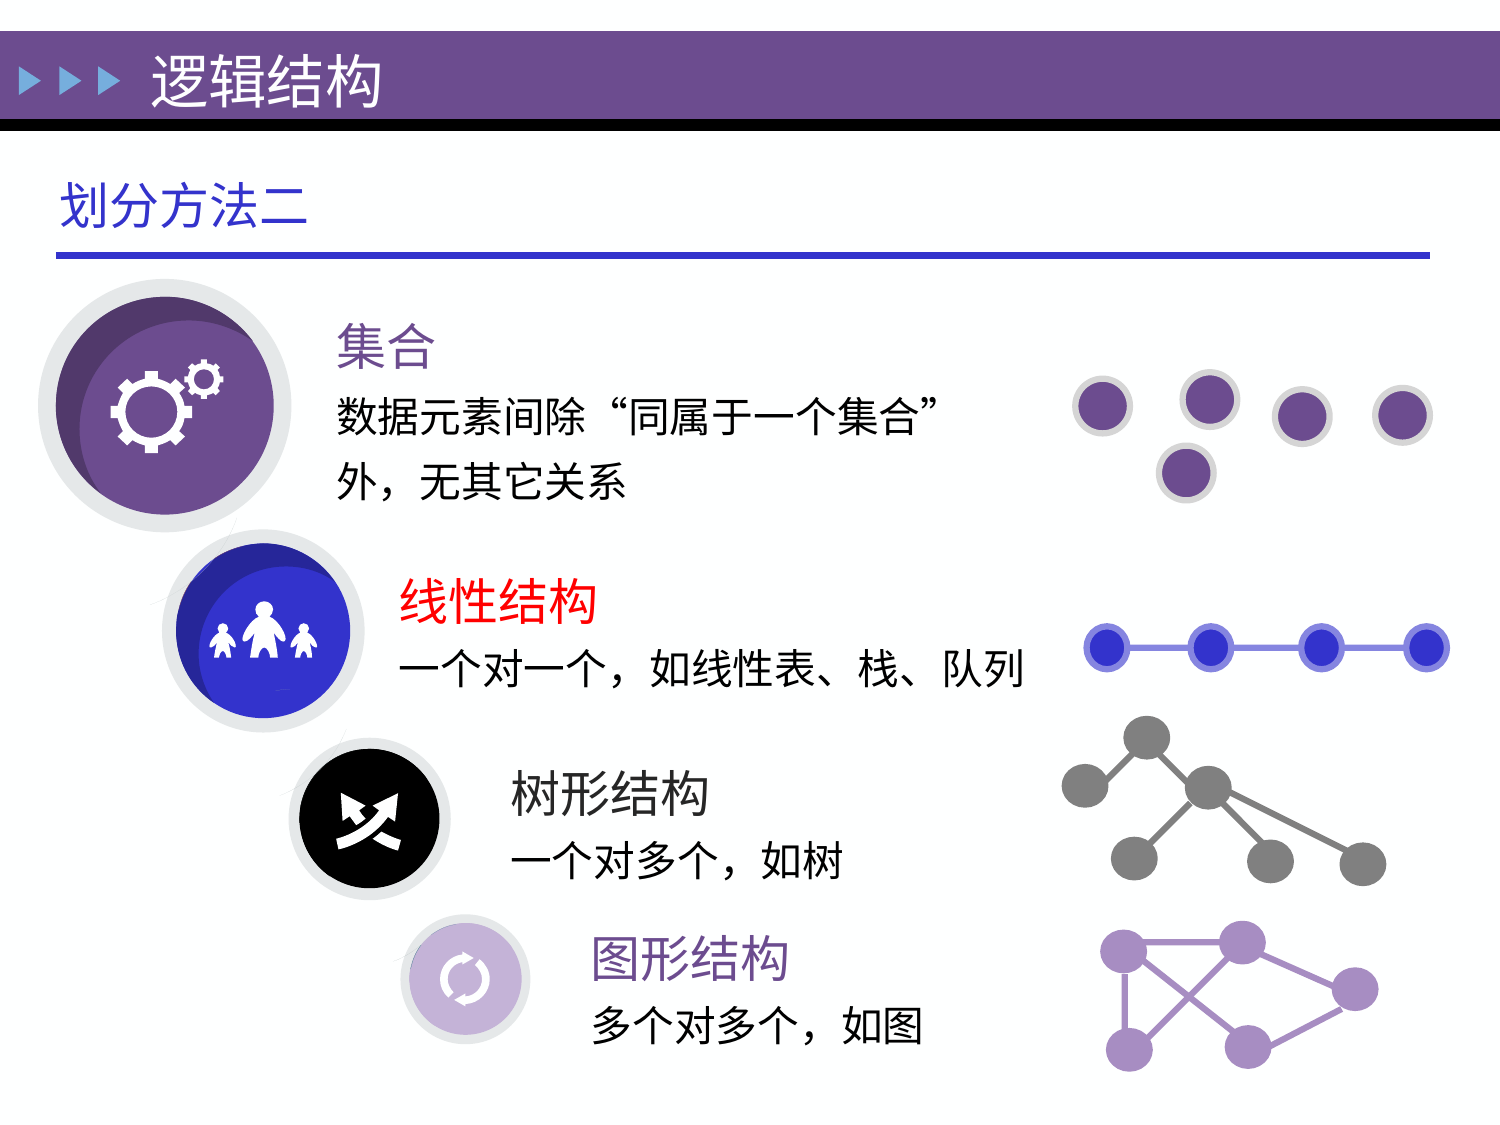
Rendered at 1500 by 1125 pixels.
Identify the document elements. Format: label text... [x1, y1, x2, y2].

text_box 逻辑结构 [135, 33, 521, 127]
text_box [37, 278, 531, 1045]
text_box 线性结构 一个对一个，如线性表、栈、队列 [536, 548, 1072, 701]
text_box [1075, 371, 1431, 501]
text_box 图形结构 多个对多个，如图 [575, 904, 940, 1057]
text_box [1086, 626, 1448, 670]
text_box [1103, 923, 1376, 1069]
text_box 集合 数据元素间除“同属于一个集合”外，无其它关系 [536, 308, 984, 514]
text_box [1064, 718, 1384, 884]
text_box 划分方法二 [44, 166, 325, 242]
text_box 树形结构 一个对多个，如树 [536, 740, 860, 893]
